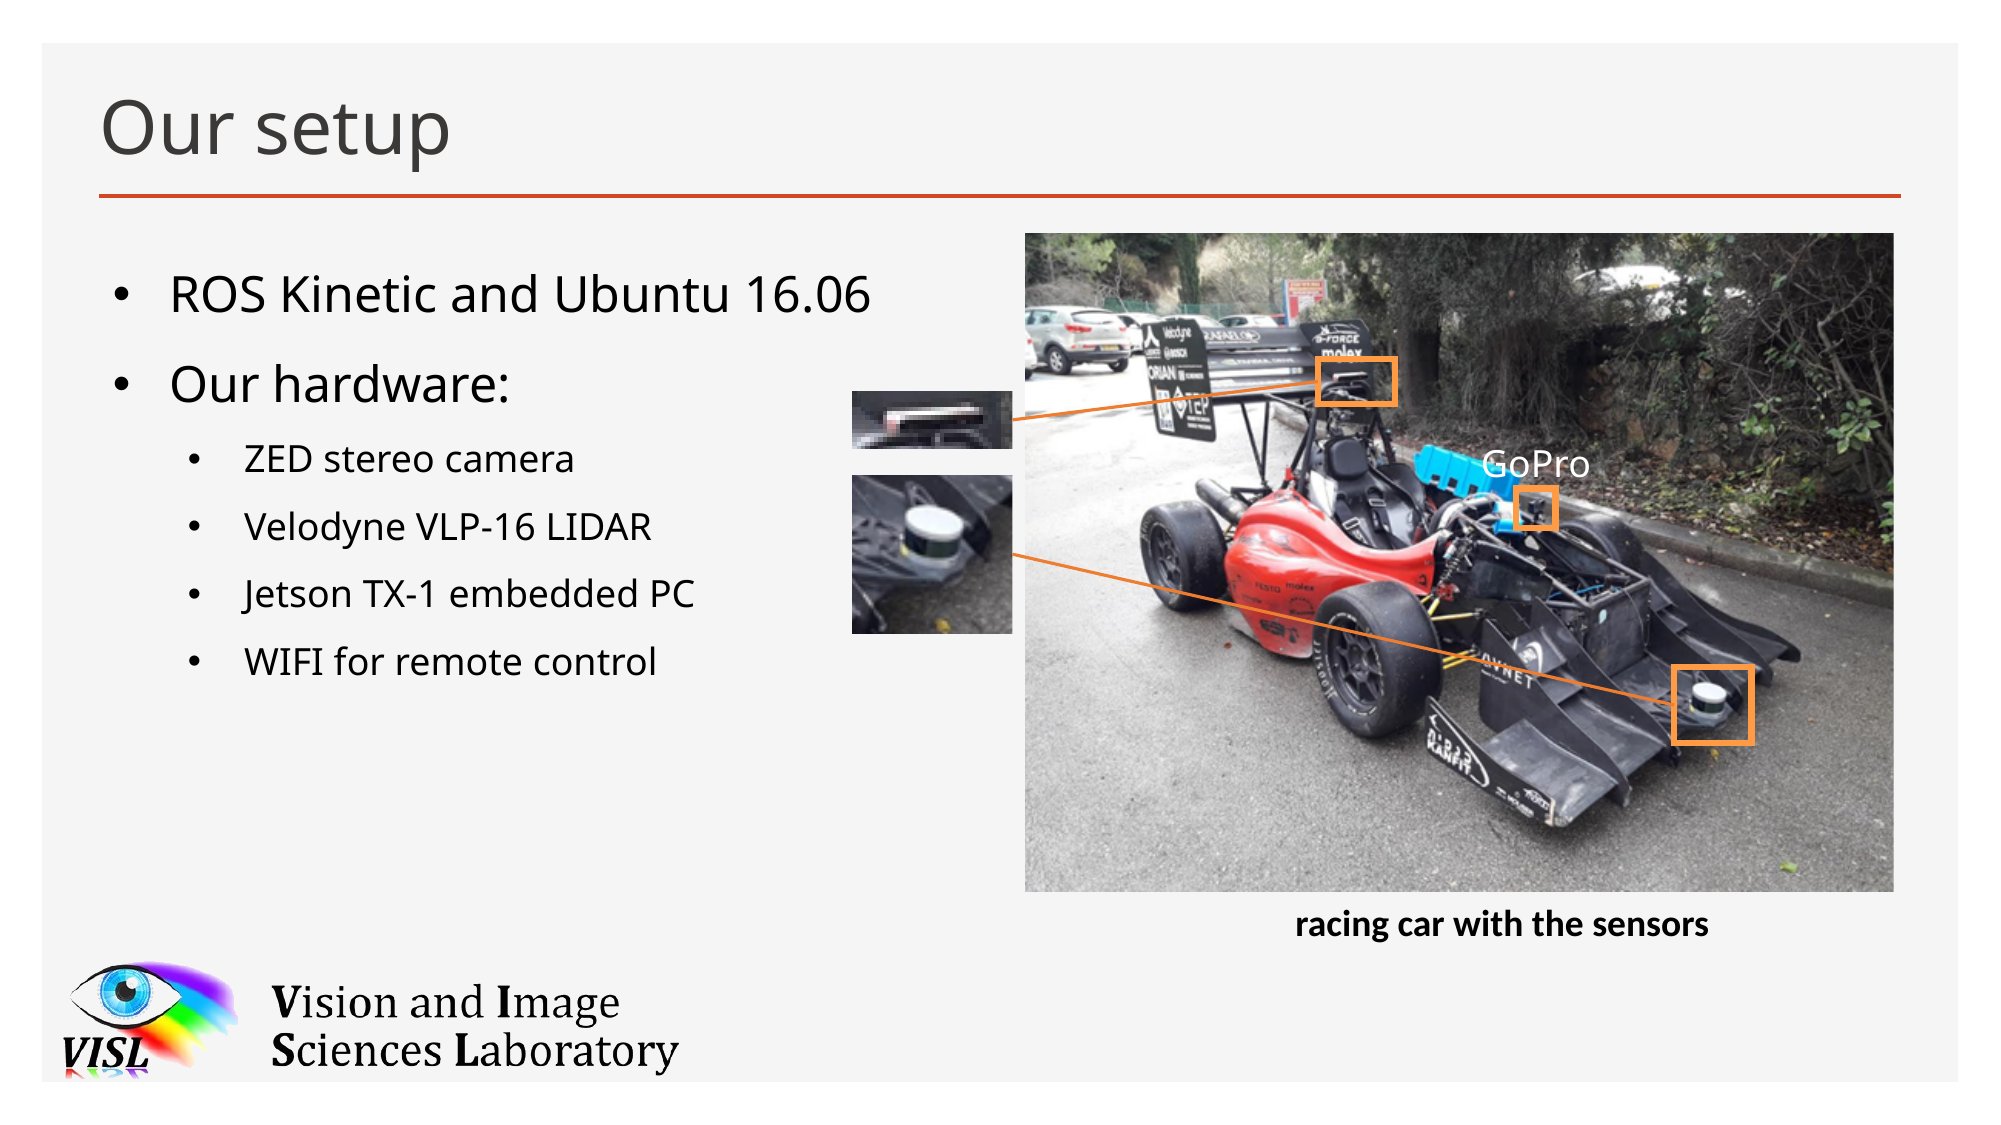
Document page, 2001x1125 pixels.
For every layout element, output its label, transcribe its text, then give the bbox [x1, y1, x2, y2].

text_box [1012, 554, 1675, 706]
text_box ROS Kinetic and Ubuntu 16.06 Our hardware: ZED stereo camera Velodyne VLP-16 LIDAR Jetson TX-1 embedded PC WIFI for remote control [98, 225, 1000, 961]
picture [852, 475, 1013, 634]
list Our setup [84, 72, 1675, 178]
text_box racing car with the sensors [1280, 892, 1725, 952]
picture [1024, 233, 1894, 892]
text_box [1012, 381, 1318, 420]
picture [852, 390, 1013, 449]
picture [41, 957, 686, 1083]
